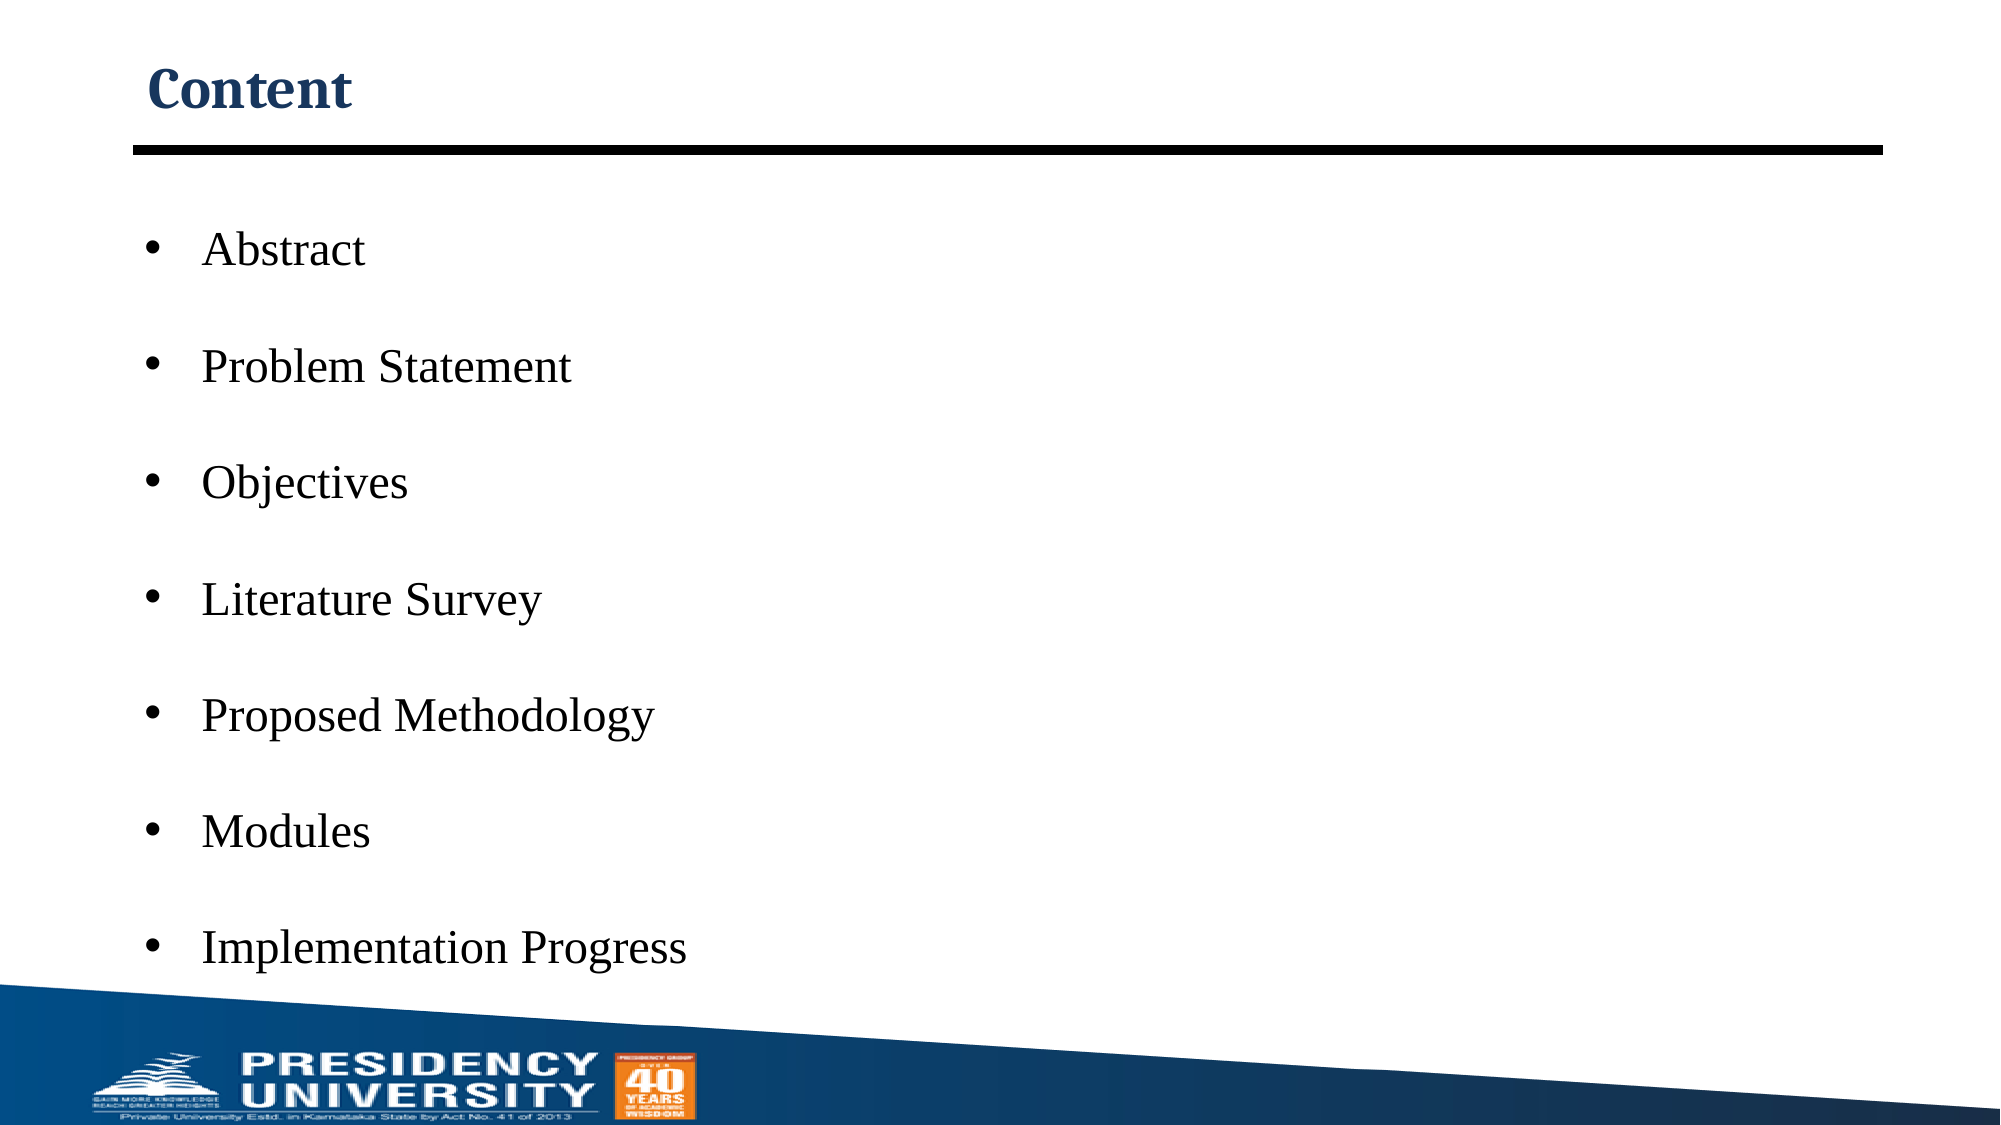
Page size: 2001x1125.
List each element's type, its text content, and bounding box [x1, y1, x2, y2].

picture [0, 982, 2000, 1125]
list Abstract Problem Statement Objectives Literature Survey Proposed Methodology Modules Implementation Progress [107, 151, 1858, 990]
title Content [133, 45, 1884, 125]
